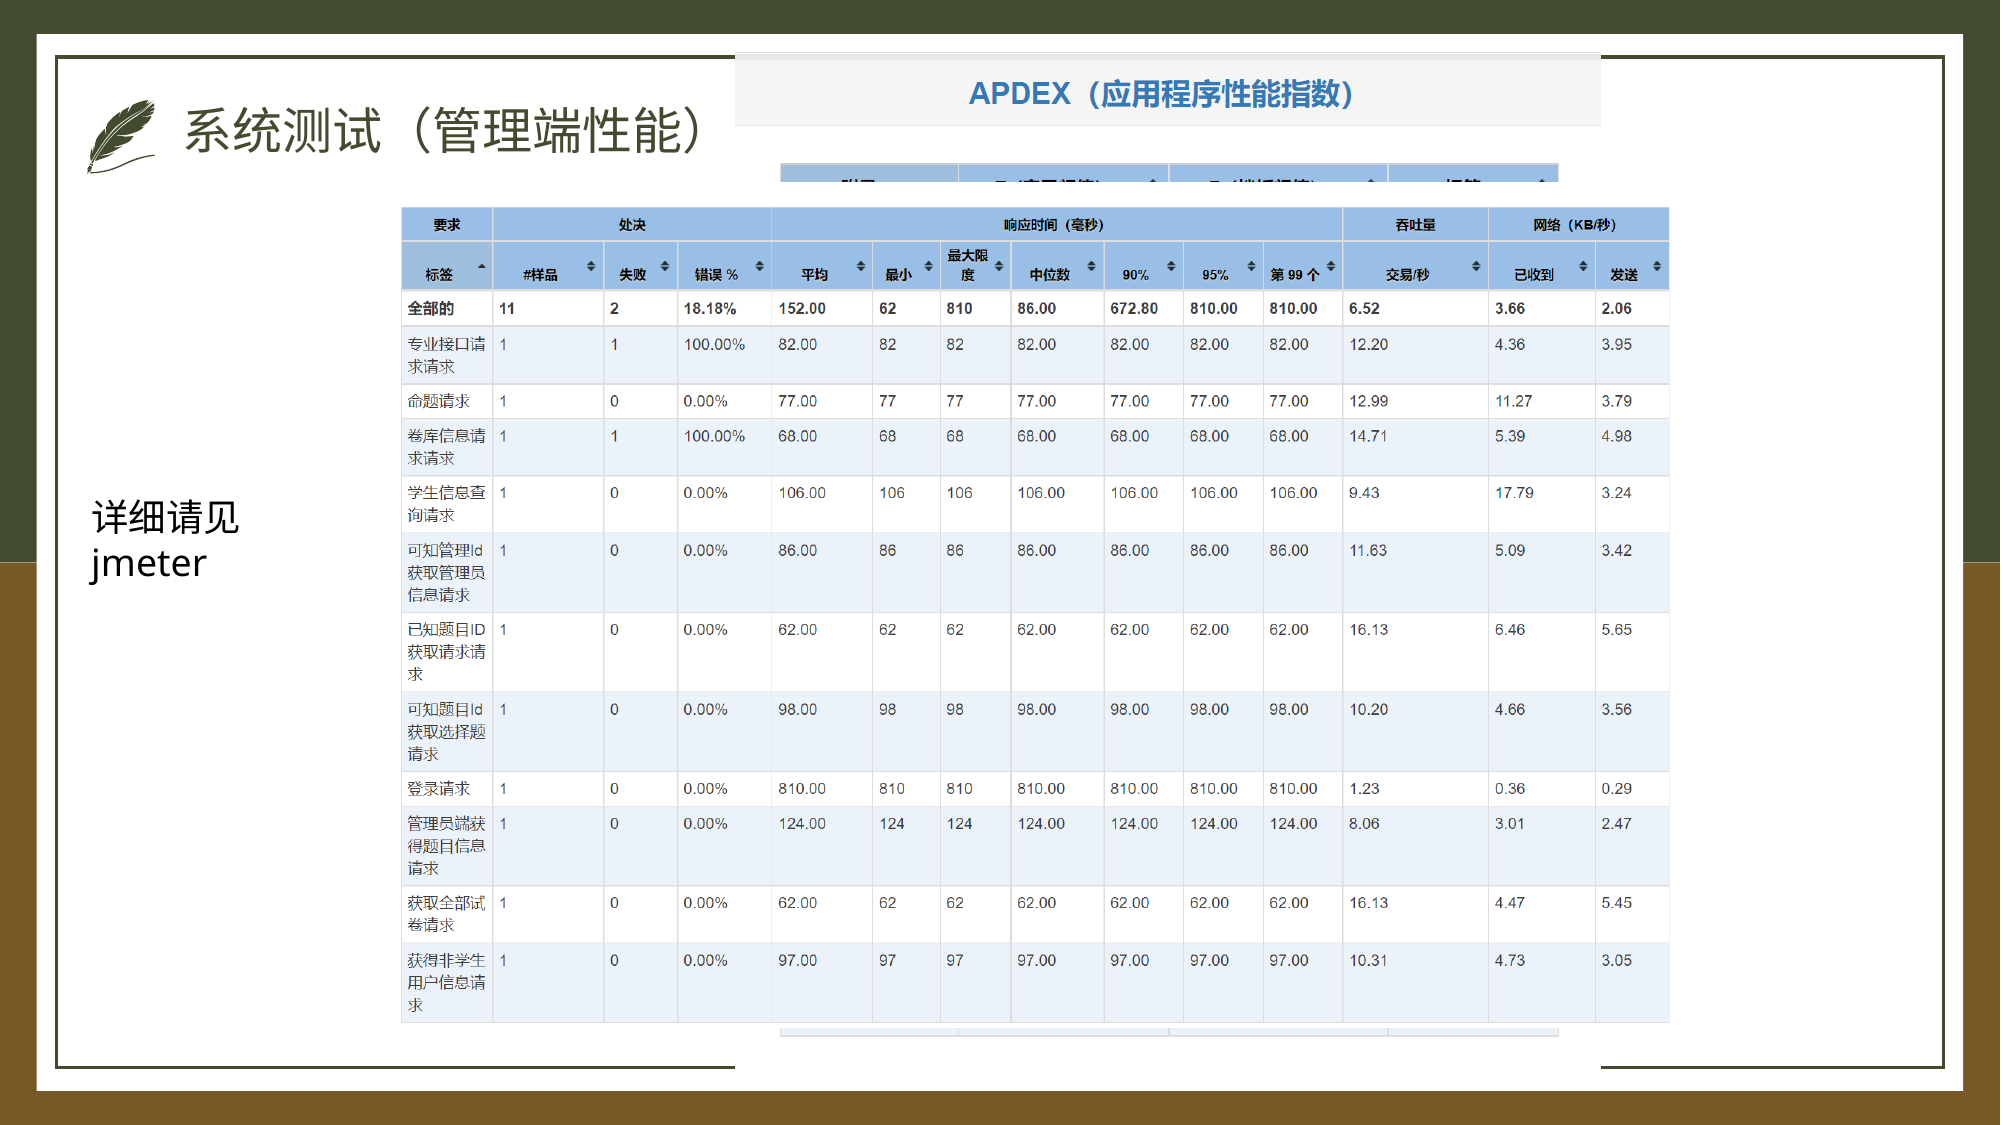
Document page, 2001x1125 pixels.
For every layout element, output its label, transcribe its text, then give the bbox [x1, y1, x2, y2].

text_box 详细请见jmeter [76, 486, 275, 592]
title 系统测试（管理端性能） [167, 96, 735, 170]
picture [370, 46, 1693, 1079]
